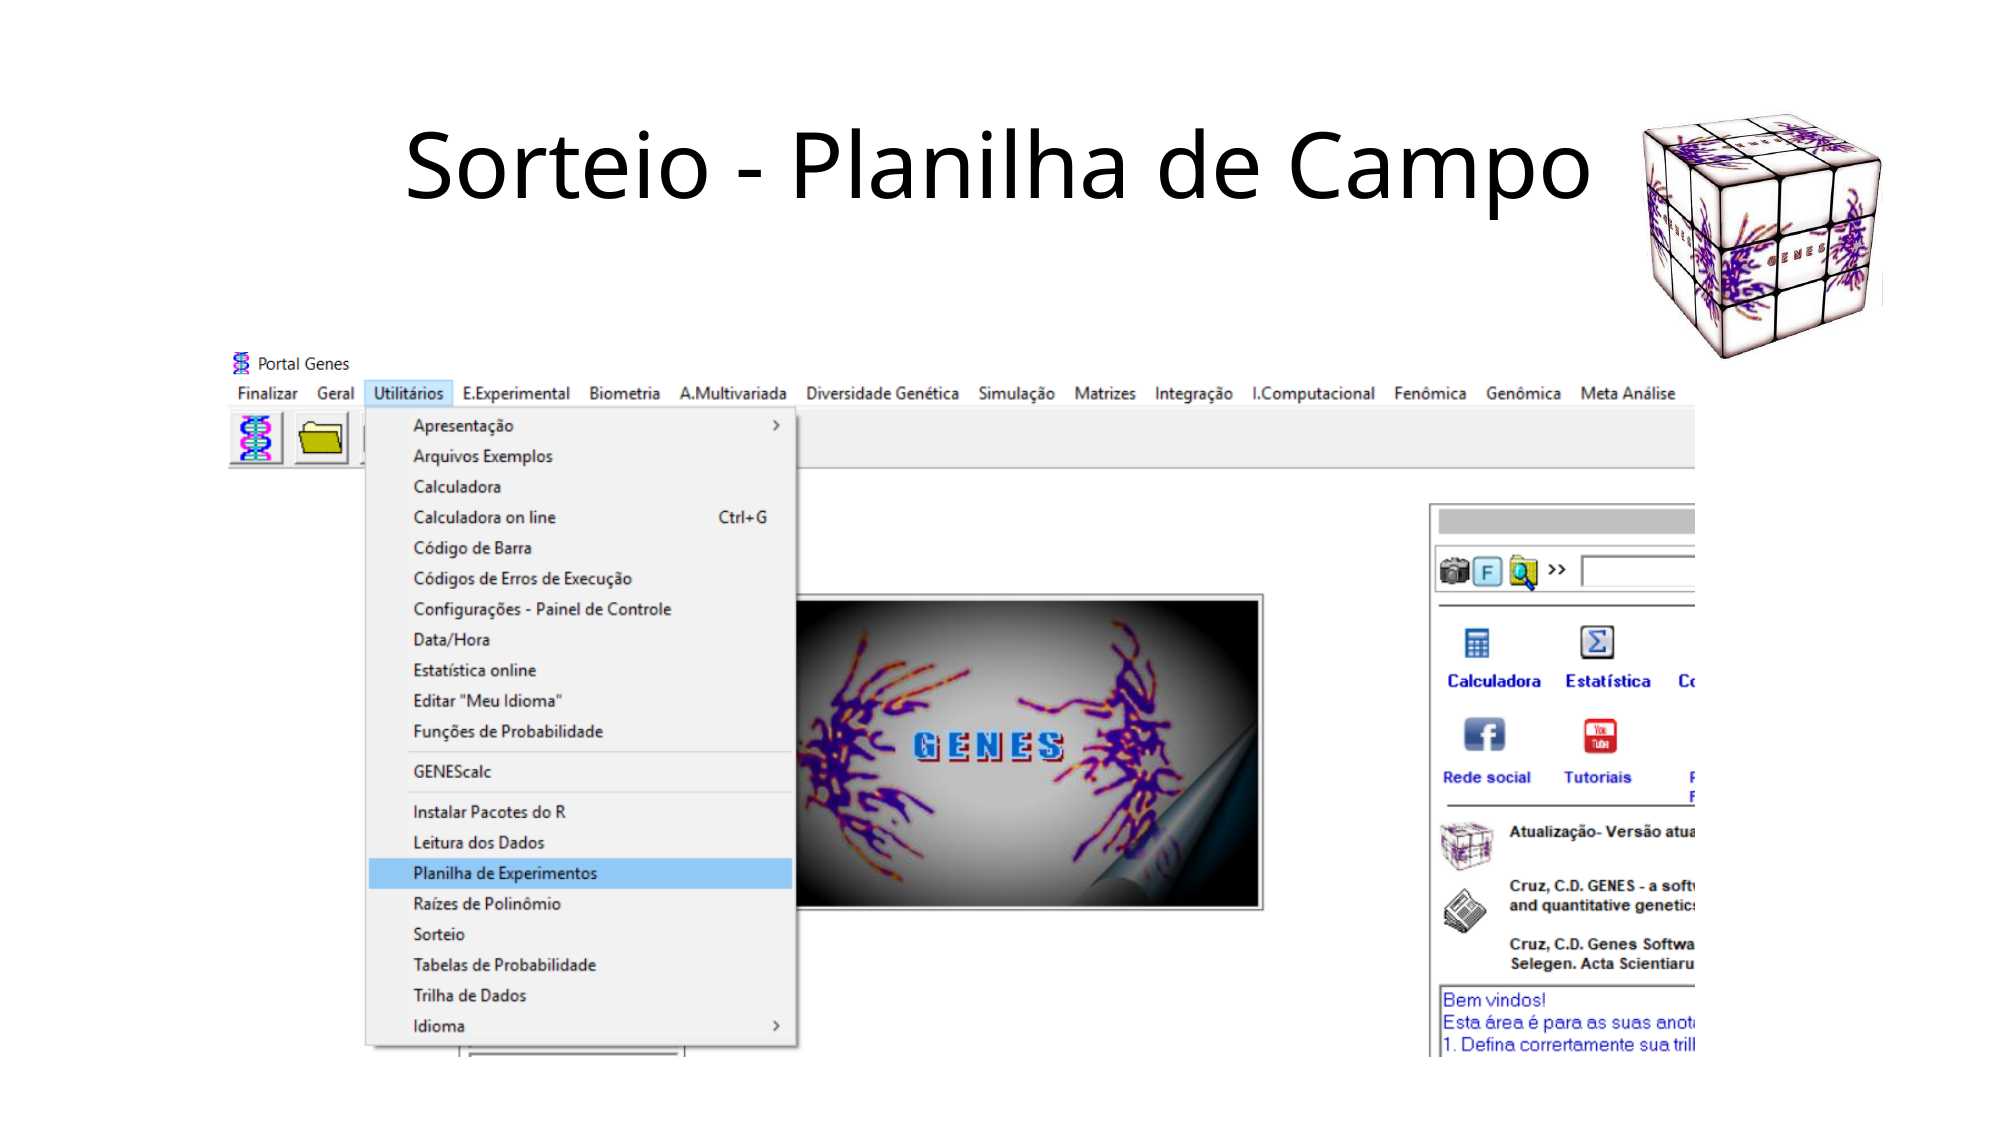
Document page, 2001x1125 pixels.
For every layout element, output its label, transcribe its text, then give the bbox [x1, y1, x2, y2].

picture [228, 110, 1883, 1057]
title Sorteio - Planilha de Campo [137, 59, 1863, 278]
